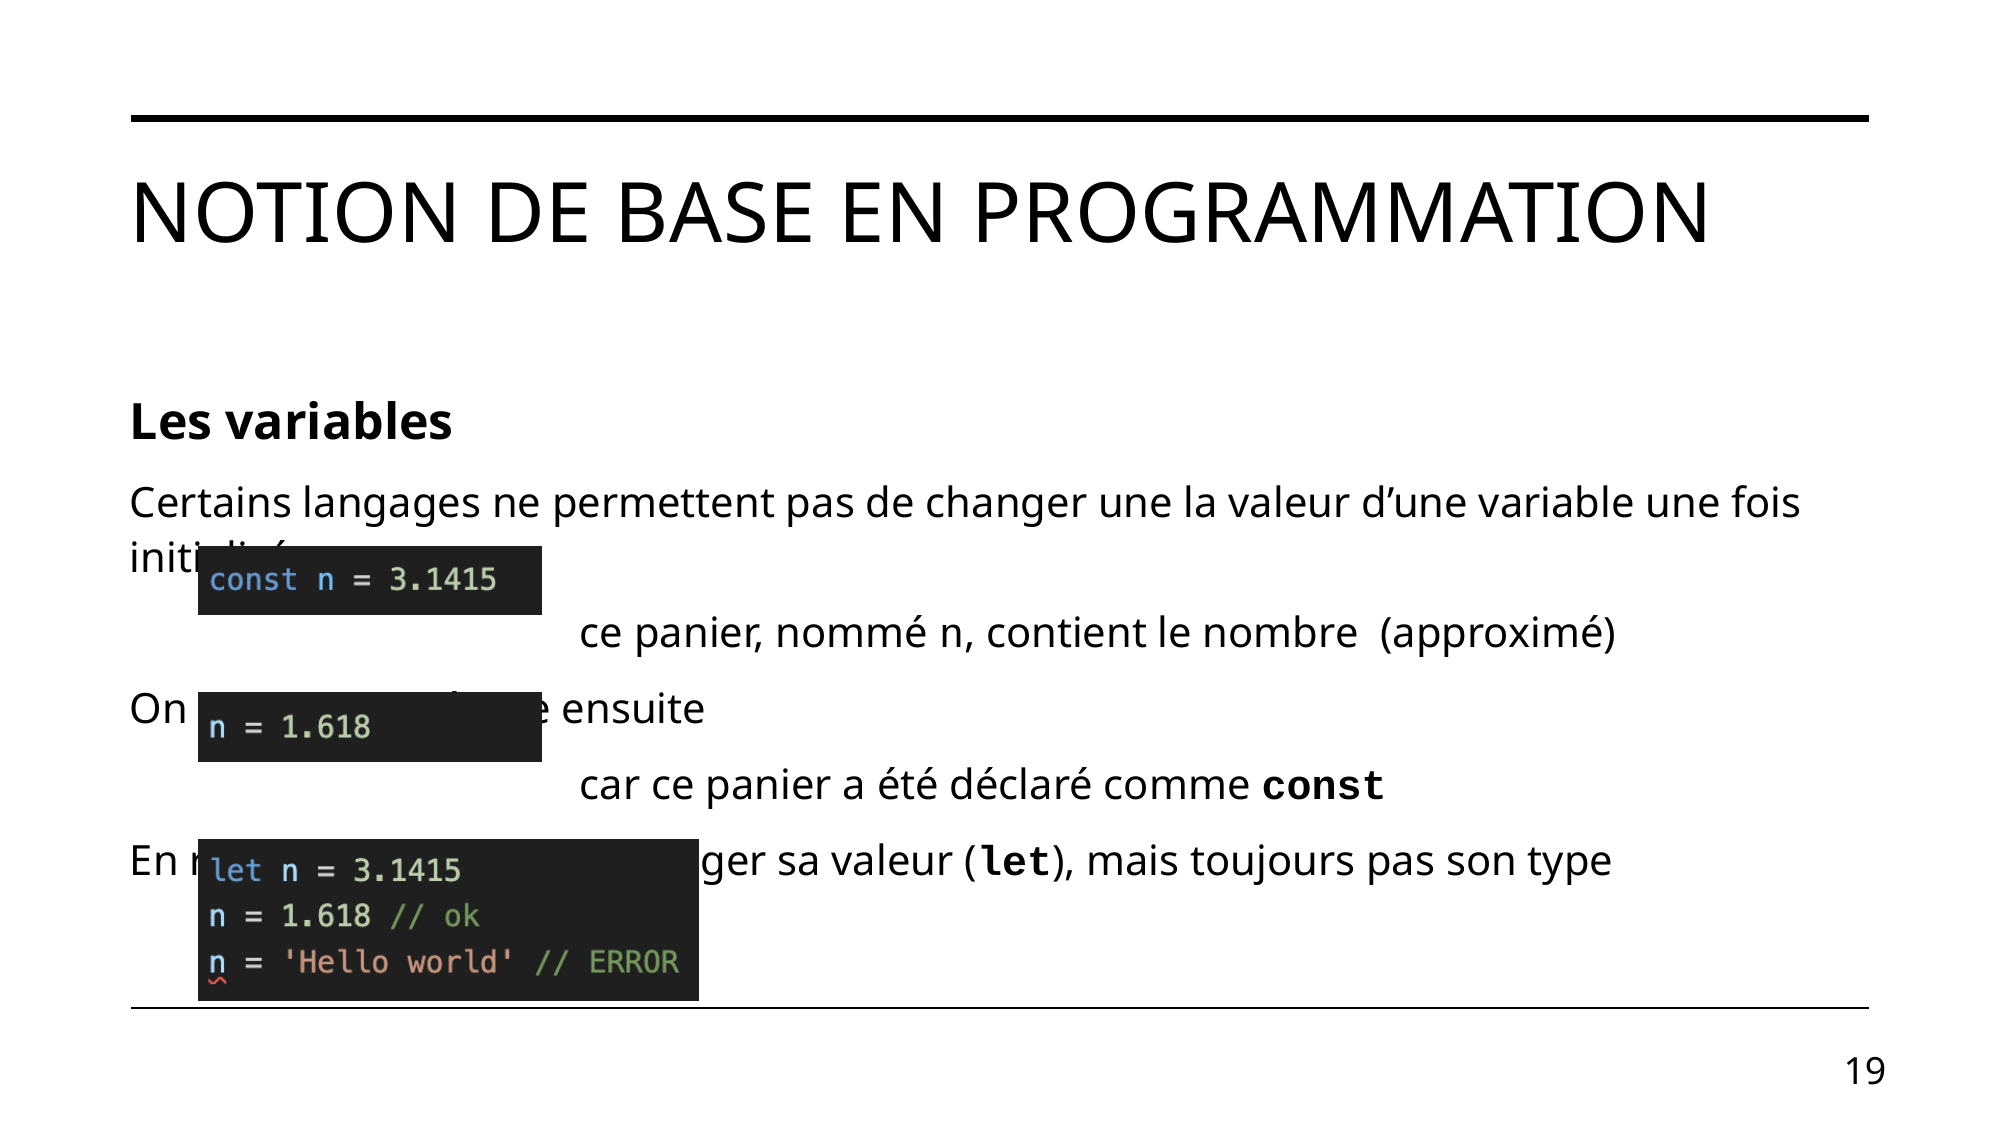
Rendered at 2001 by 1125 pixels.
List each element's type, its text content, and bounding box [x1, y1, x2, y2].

slide_number 19 [1791, 1042, 1902, 1103]
picture [198, 692, 542, 762]
picture [198, 546, 542, 615]
title Notion de base en programmation [114, 151, 1869, 377]
picture [198, 839, 699, 1001]
